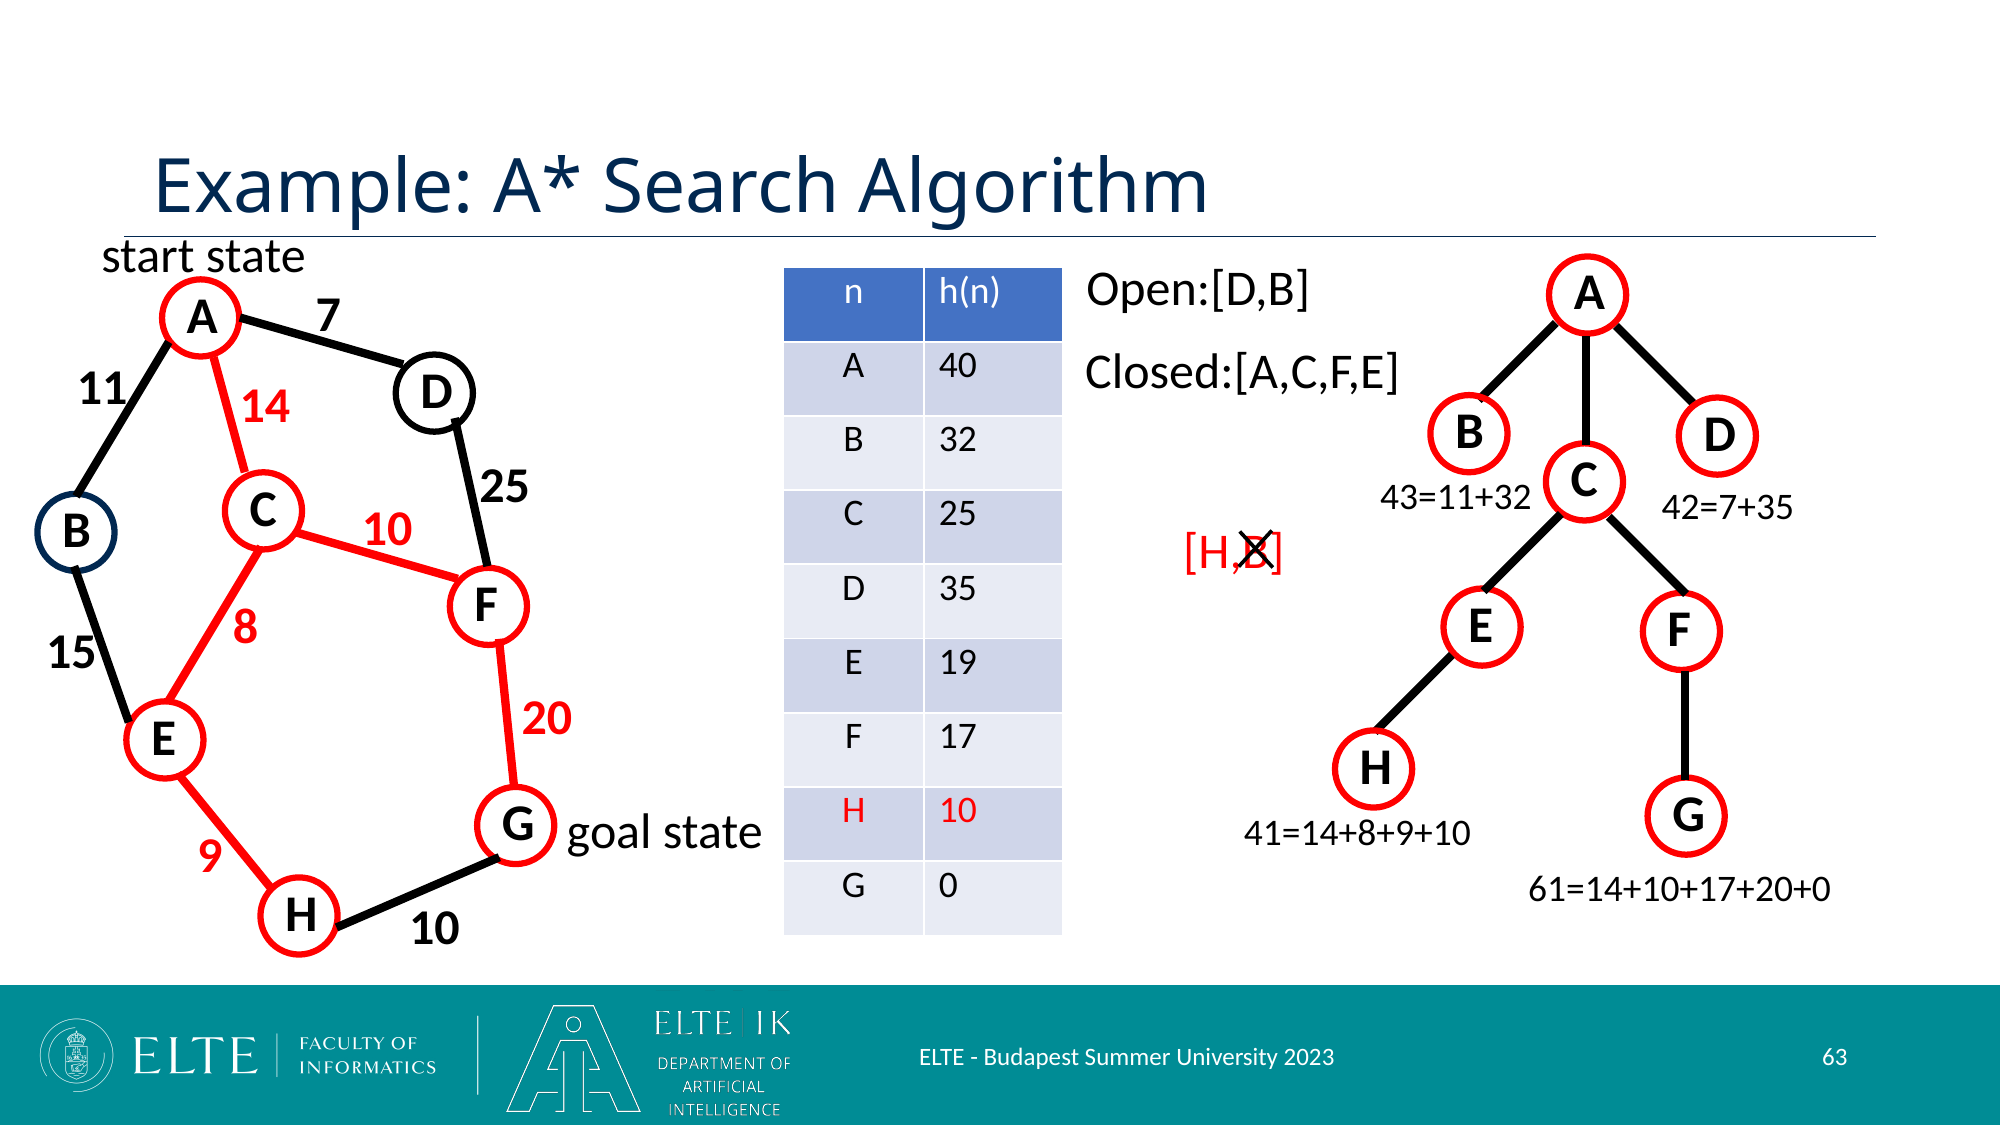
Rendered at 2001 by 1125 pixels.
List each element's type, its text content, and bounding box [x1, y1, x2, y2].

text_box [1443, 583, 1521, 666]
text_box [1548, 251, 1627, 334]
table_cell 19 [925, 639, 1062, 712]
footer ELTE - Budapest Summer University 2023 [790, 1025, 1465, 1085]
text_box [H,B] [1168, 510, 1347, 586]
slide_number 63 [1563, 1026, 1863, 1085]
table_cell 10 [925, 788, 1062, 860]
table_cell 0 [925, 862, 1062, 935]
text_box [260, 872, 338, 955]
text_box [1238, 530, 1273, 568]
text_box 7 [300, 273, 356, 349]
text_box goal state [551, 791, 778, 867]
table_cell H [784, 788, 923, 860]
table_cell F [784, 714, 923, 786]
table_cell 32 [925, 417, 1062, 489]
text_box 20 [506, 677, 588, 752]
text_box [224, 467, 303, 550]
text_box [1430, 389, 1508, 473]
title Example: A* Search Algorithm [137, 59, 1863, 237]
text_box 8 [218, 585, 274, 661]
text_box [449, 562, 527, 645]
table_cell G [784, 862, 923, 935]
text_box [395, 349, 473, 432]
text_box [37, 488, 115, 571]
table_header n [784, 268, 923, 341]
table_header h(n) [925, 268, 1062, 341]
table_cell B [784, 417, 923, 489]
text_box 61=14+10+17+20+0 [1513, 856, 1863, 917]
picture [0, 985, 2000, 1125]
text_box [1647, 772, 1725, 855]
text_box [162, 274, 240, 357]
text_box 43=11+32 [1365, 464, 1561, 525]
table_cell E [784, 639, 923, 712]
text_box 42=7+35 [1646, 474, 1826, 534]
text_box 11 [62, 347, 143, 422]
text_box start state [86, 215, 322, 290]
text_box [504, 990, 790, 1120]
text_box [1642, 587, 1721, 670]
table_cell C [784, 491, 923, 563]
table_cell 40 [925, 343, 1062, 415]
text_box 25 [464, 445, 545, 521]
table_cell A [784, 343, 923, 415]
text_box 10 [347, 487, 428, 563]
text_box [1334, 725, 1413, 808]
text_box 41=14+8+9+10 [1229, 800, 1495, 861]
text_box 9 [182, 815, 238, 891]
text_box 15 [31, 611, 112, 687]
text_box Closed:[A,C,F,E] [1070, 331, 1430, 407]
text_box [126, 696, 204, 779]
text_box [1678, 392, 1756, 475]
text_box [477, 781, 555, 865]
table_cell 17 [925, 714, 1062, 786]
table_cell 25 [925, 491, 1062, 563]
table_cell 35 [925, 565, 1062, 638]
text_box Open:[D,B] [1071, 247, 1421, 323]
table_cell D [784, 565, 923, 638]
text_box 10 [394, 887, 475, 963]
text_box 14 [224, 365, 306, 441]
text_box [1545, 438, 1624, 521]
